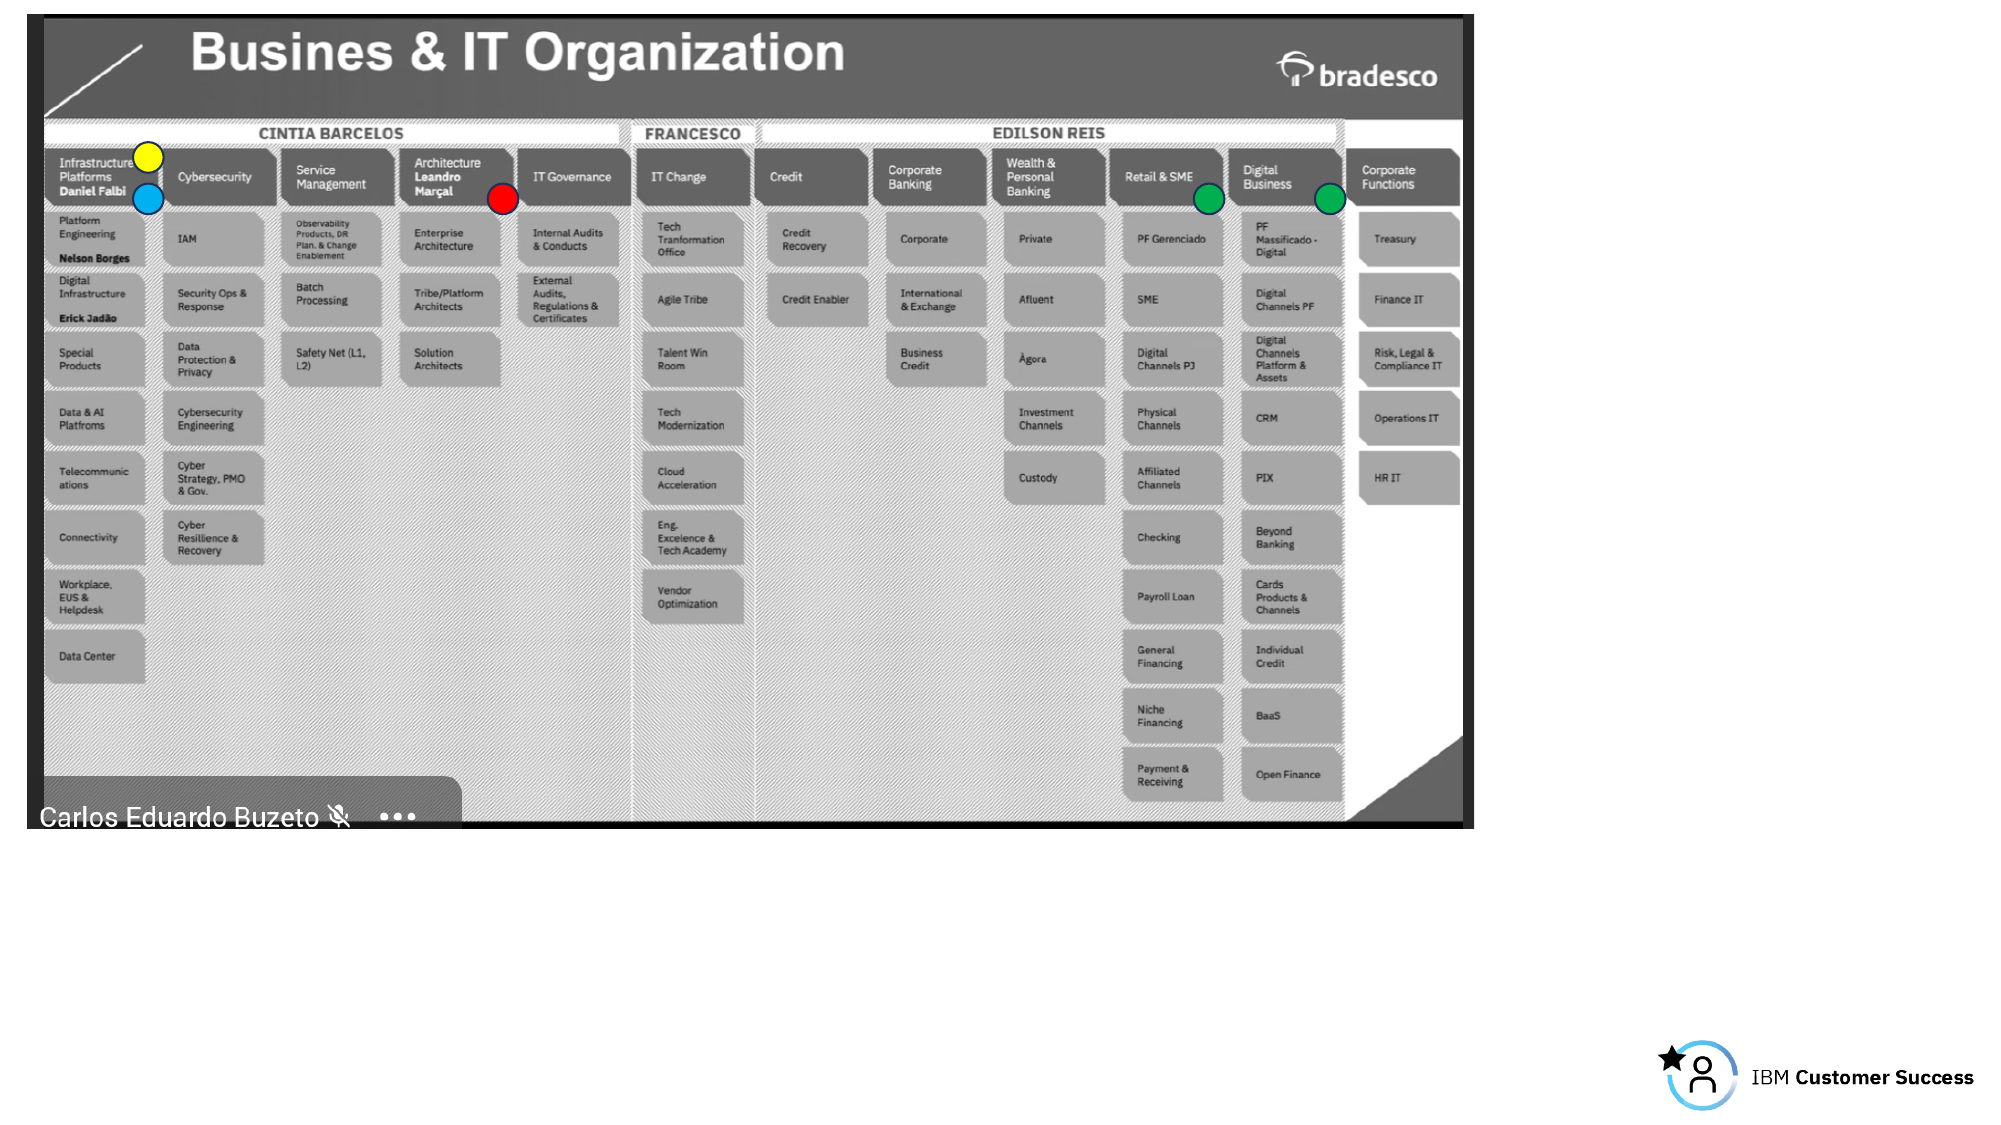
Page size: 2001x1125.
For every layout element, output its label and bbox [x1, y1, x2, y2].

text_box [27, 14, 1475, 829]
picture [1650, 1026, 1983, 1125]
